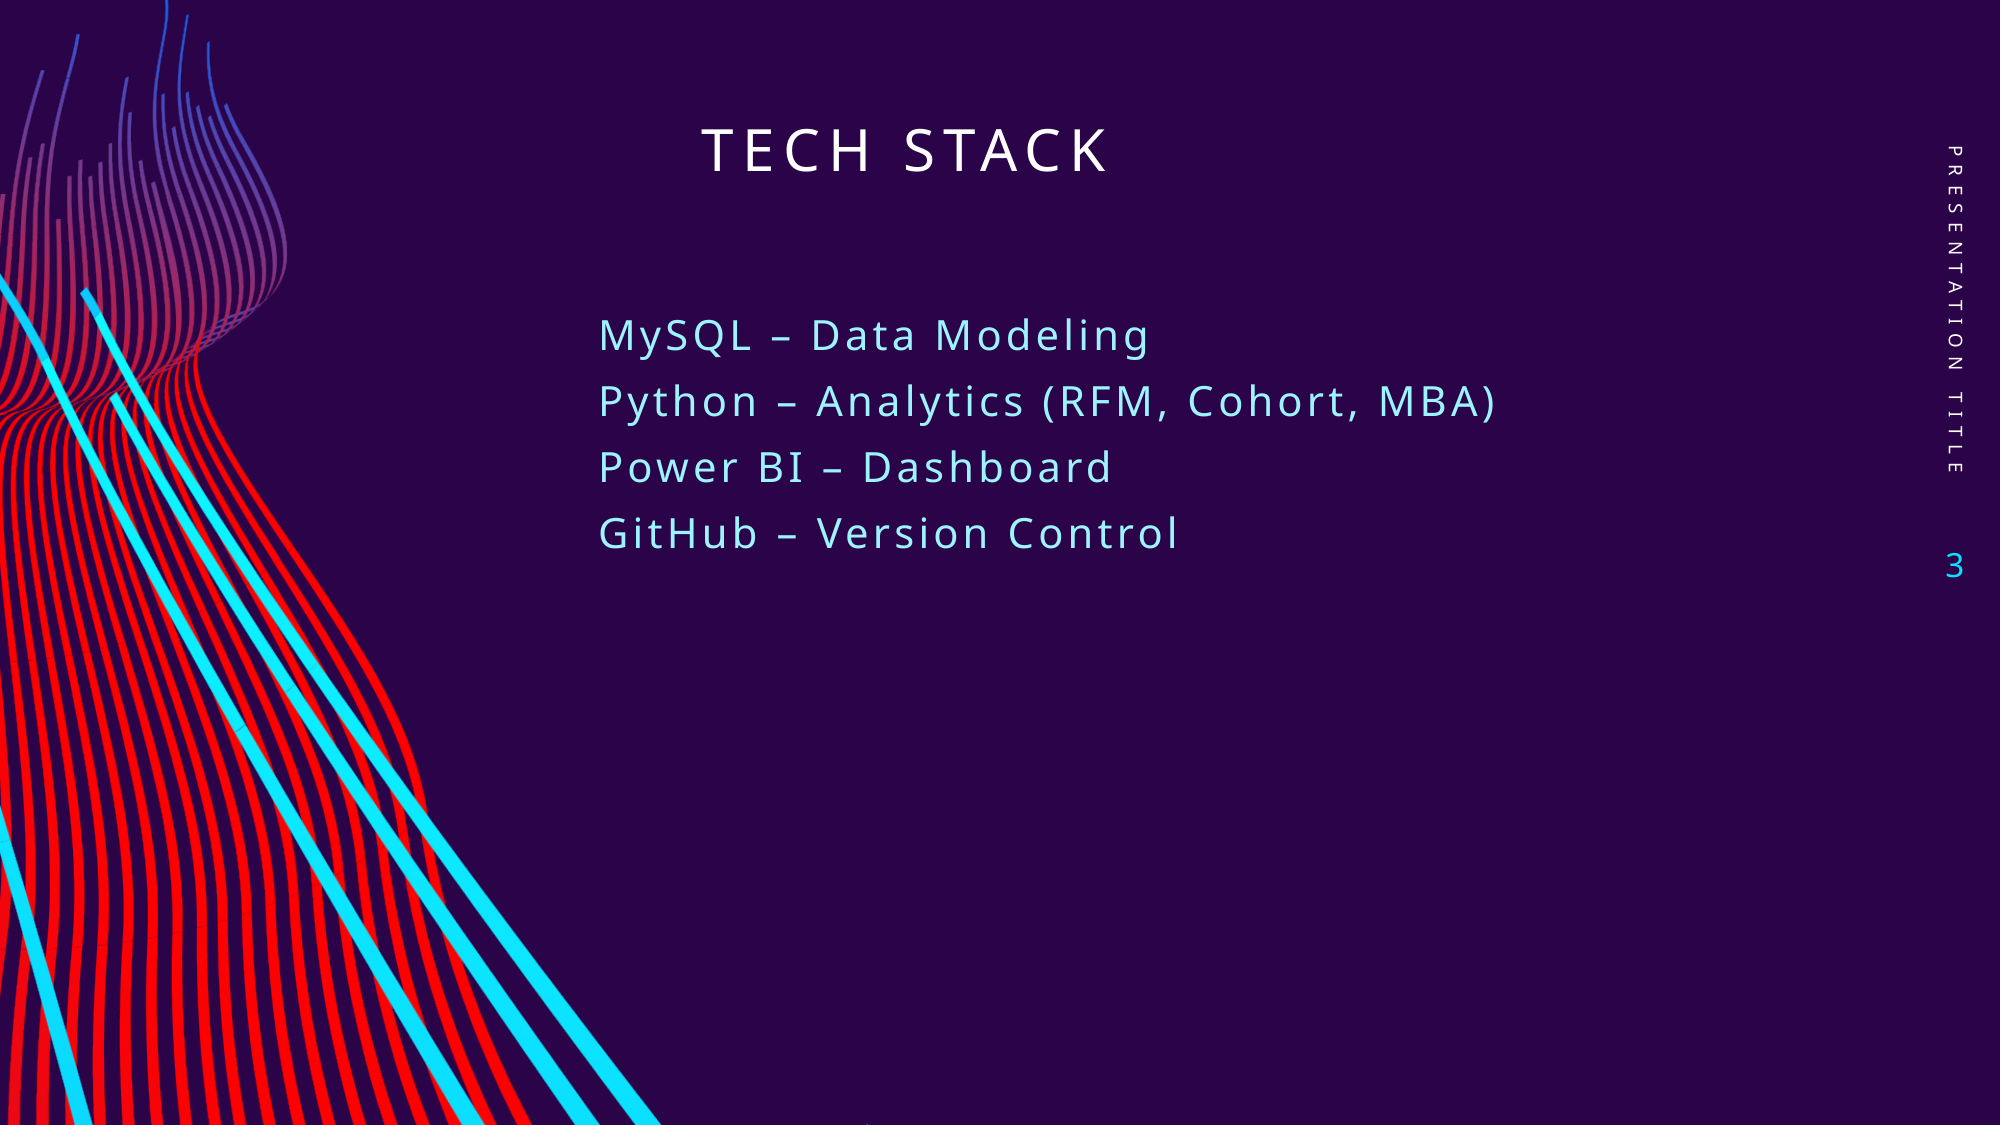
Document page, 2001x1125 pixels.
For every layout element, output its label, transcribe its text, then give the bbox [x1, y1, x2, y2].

title Tech Stack [686, 114, 1494, 224]
slide_number 3 [1889, 519, 1980, 615]
footer PRESENTATION TITLE [1926, 33, 1987, 489]
picture [0, 0, 2000, 1125]
list MySQL – Data Modeling Python – Analytics (RFM, Cohort, MBA) Power BI – Dashboard GitHub – Version Control [583, 307, 1706, 629]
